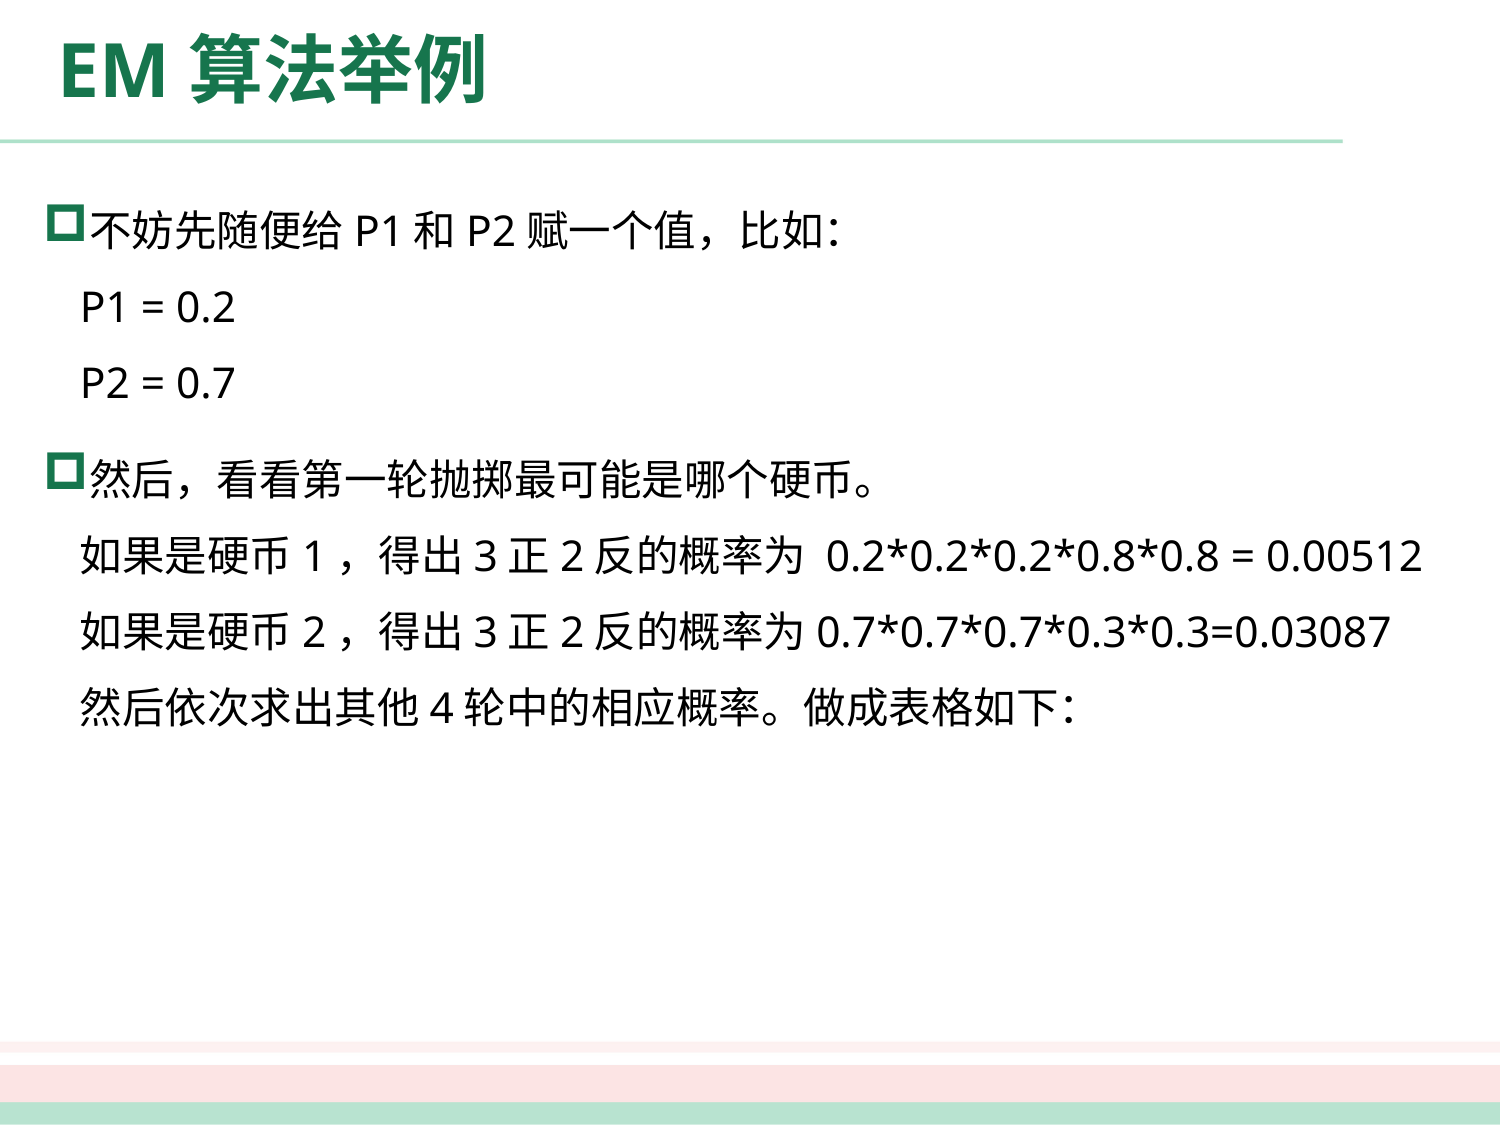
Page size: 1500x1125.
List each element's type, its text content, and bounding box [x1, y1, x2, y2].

list 不妨先随便给P1和P2赋一个值，比如： P1 = 0.2 P2 = 0.7 然后，看看第一轮抛掷最可能是哪个硬币。 如果是硬币1，得出3正2反的概率为 0.2*0.2*0.2*0.8*0.8 = 0.00512 如果是硬币2，得出3正2反的概率为0.7*0.7*0.7*0.3*0.3=0.03087 然后依次求出其他4轮中的相应概率。做成表格如下： [28, 170, 1460, 805]
title EM算法举例 [42, 8, 1223, 138]
picture [0, 0, 1500, 1125]
